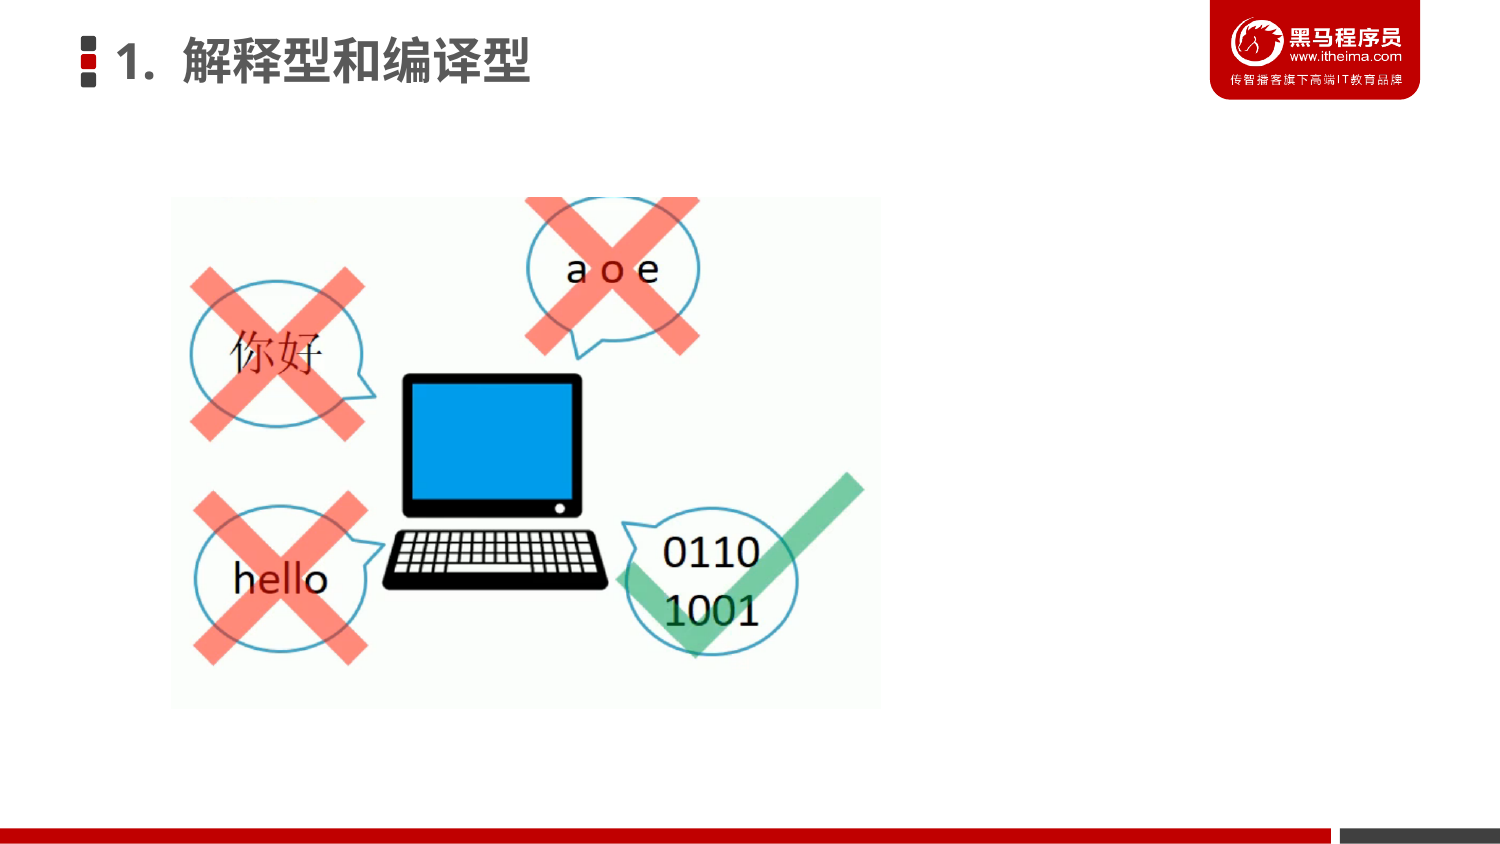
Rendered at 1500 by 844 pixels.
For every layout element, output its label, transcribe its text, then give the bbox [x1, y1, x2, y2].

text_box 1. 解释型和编译型 [103, 0, 987, 130]
picture [170, 197, 882, 710]
picture [1212, 8, 1421, 94]
